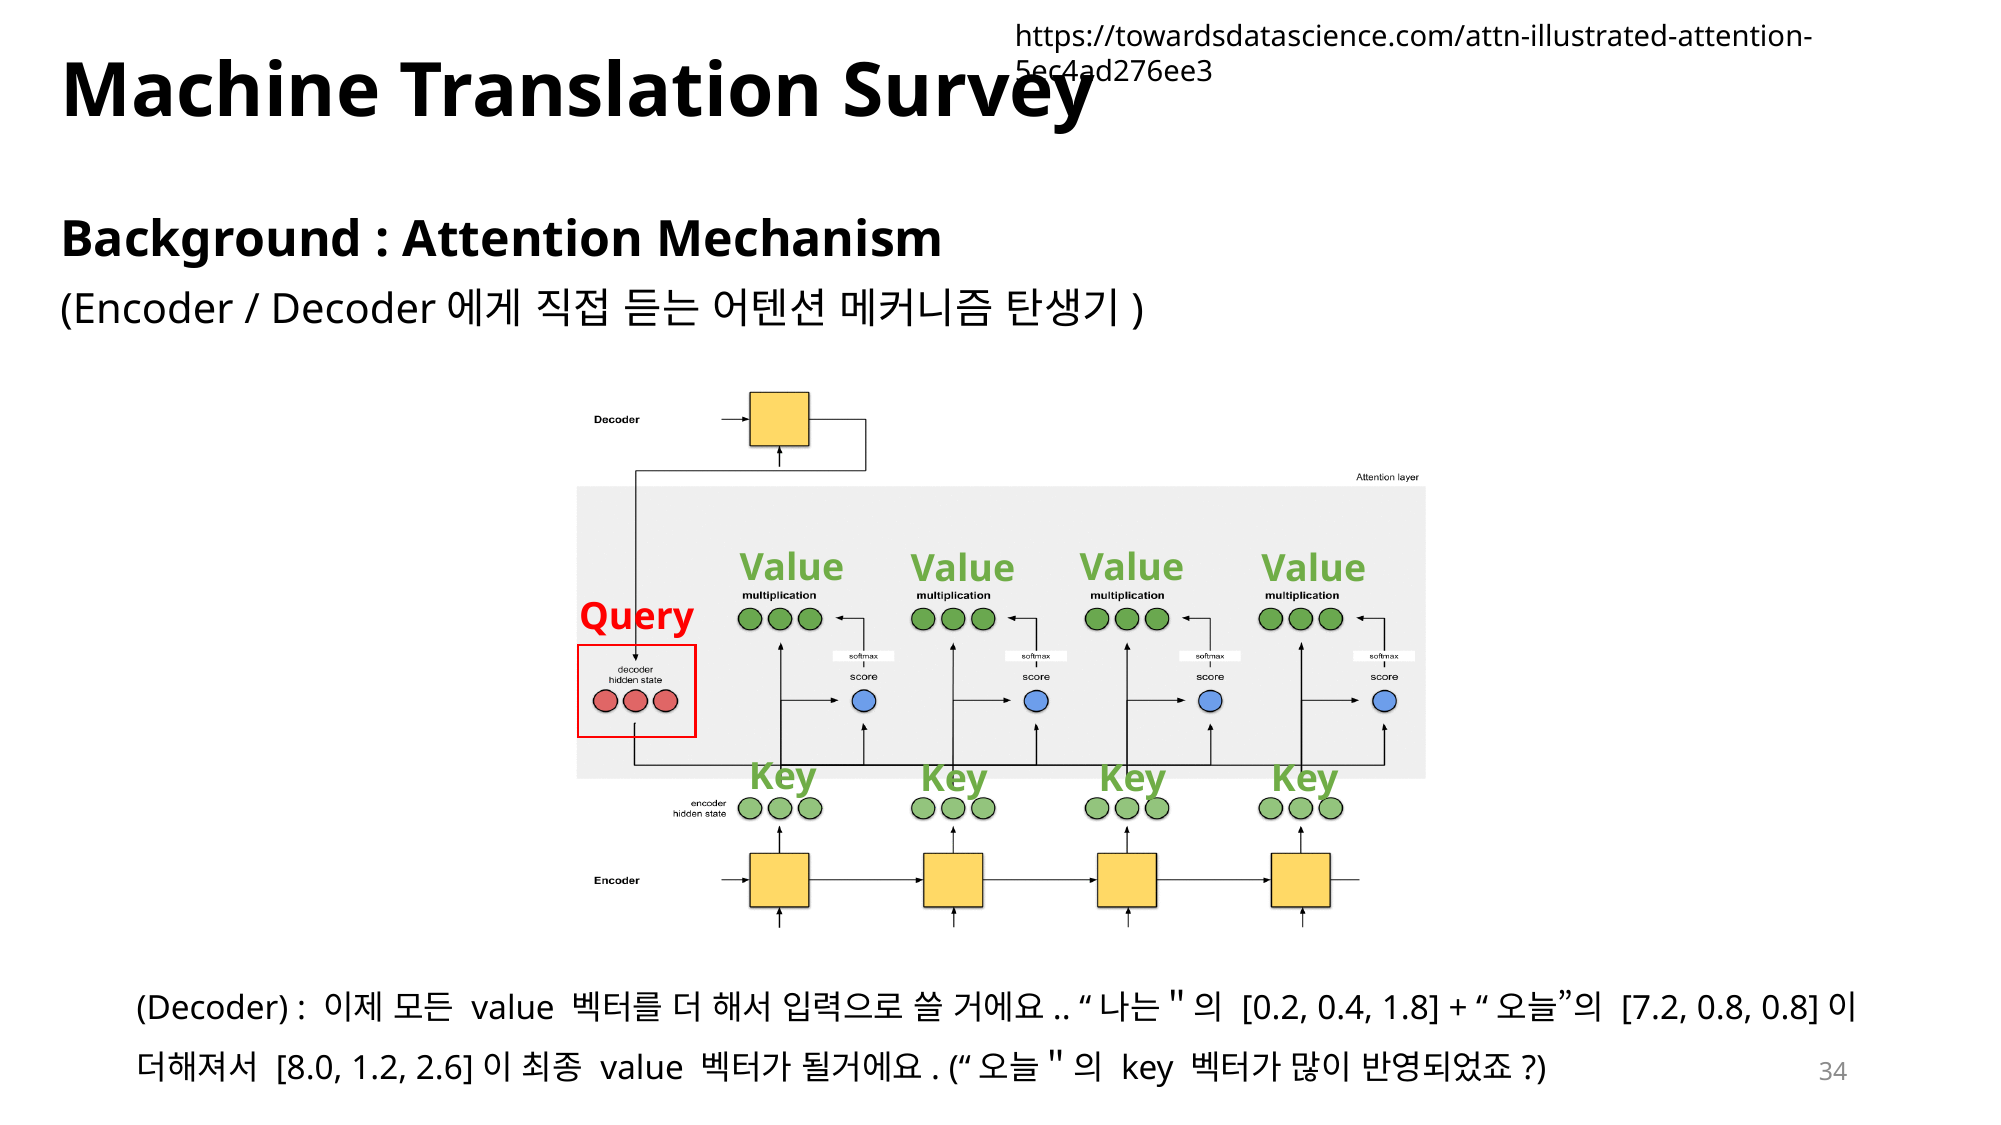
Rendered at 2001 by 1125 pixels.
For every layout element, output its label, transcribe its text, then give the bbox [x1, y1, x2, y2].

text_box (Decoder) : 이제 모든 value 벡터를 더 해서 입력으로 쓸 거에요.. “나는＂의 [0.2, 0.4, 1.8] + “오늘”의 [7.2, 0.8, 0.8]이 더해져서 [8.0, 1.2, 2.6]이 최종 value 벡터가 될거에요. (“오늘＂의 key 벡터가 많이 반영되었죠?) [121, 958, 1887, 1094]
subtitle Background : Attention Mechanism (Encoder / Decoder에게 직접 듣는 어텐션 메커니즘 탄생기) [45, 205, 1656, 353]
text_box Machine Translation Survey [45, 0, 1271, 141]
slide_number 34 [1412, 1042, 1863, 1103]
text_box https://towardsdatascience.com/attn-illustrated-attention-5ec4ad276ee3 [999, 10, 2000, 96]
picture [552, 342, 1447, 955]
